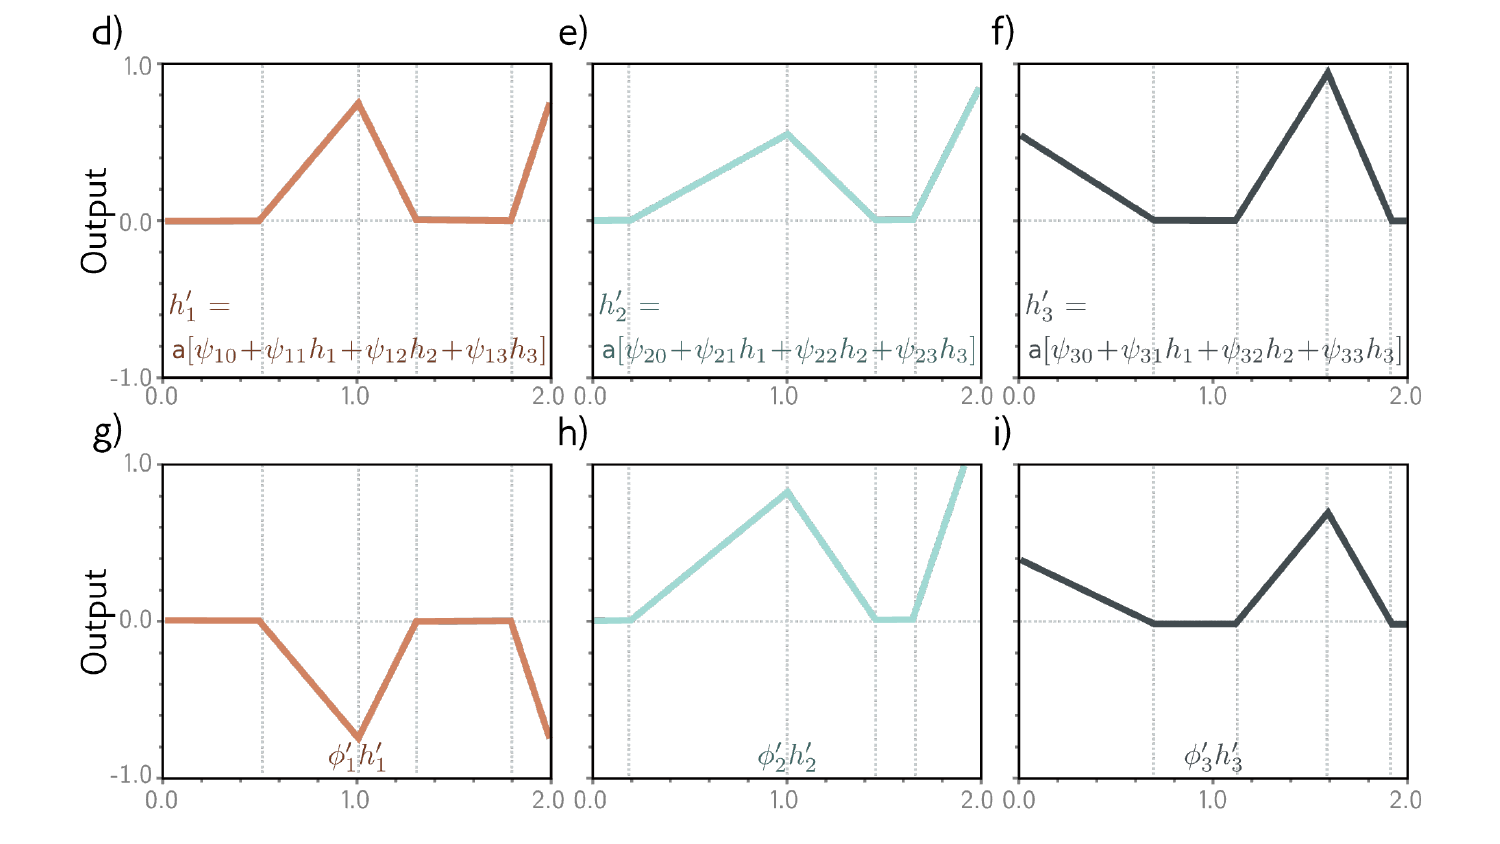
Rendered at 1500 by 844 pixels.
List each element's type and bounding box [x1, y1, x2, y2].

list [80, 13, 1422, 810]
